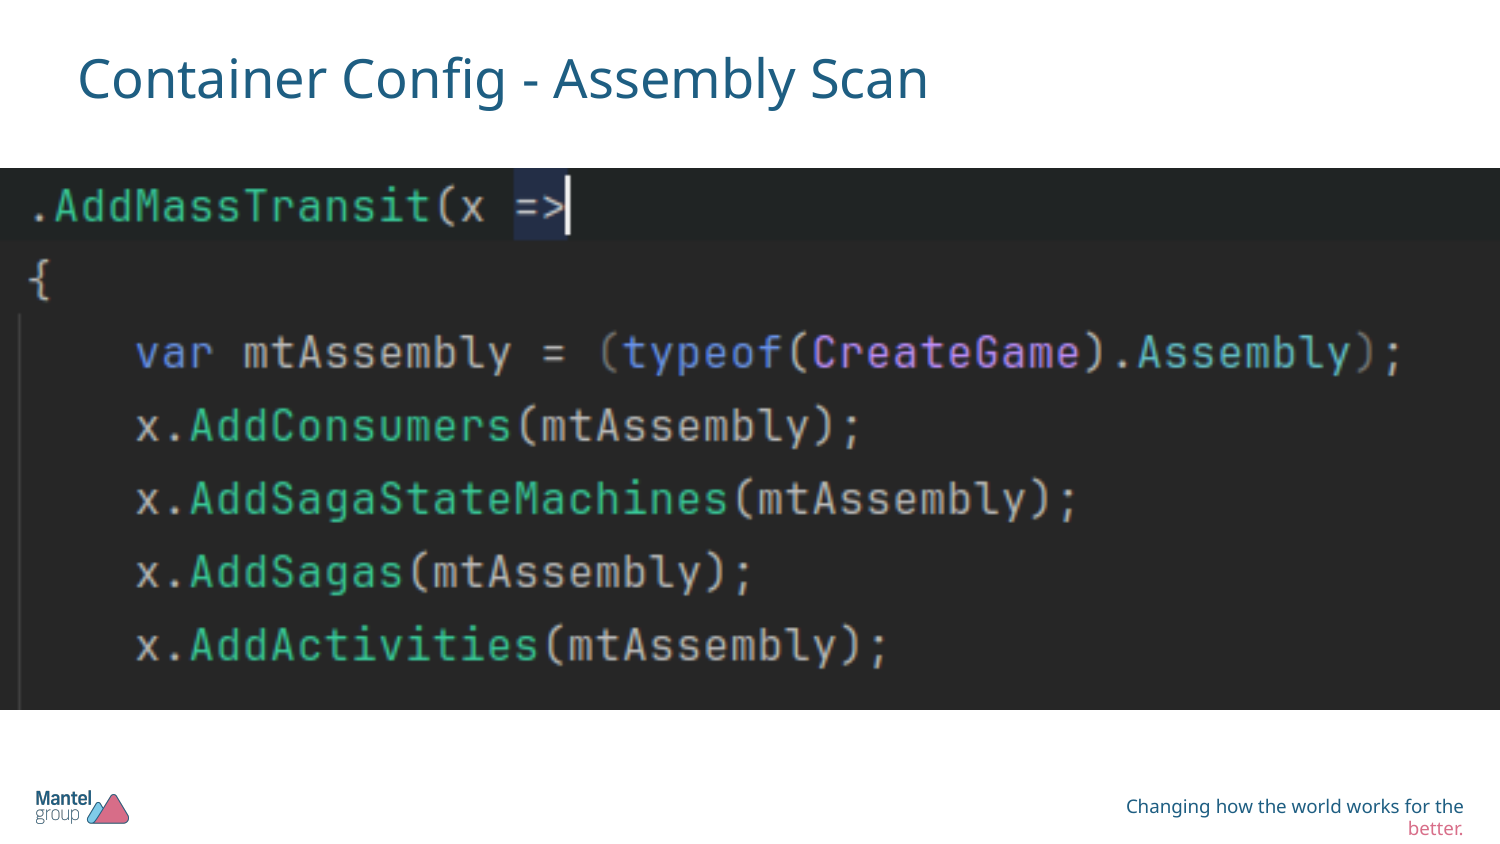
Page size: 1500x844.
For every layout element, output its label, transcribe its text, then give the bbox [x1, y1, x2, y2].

title Container Config - Assembly Scan [62, 37, 1415, 111]
picture [0, 167, 1500, 710]
picture [36, 790, 129, 824]
